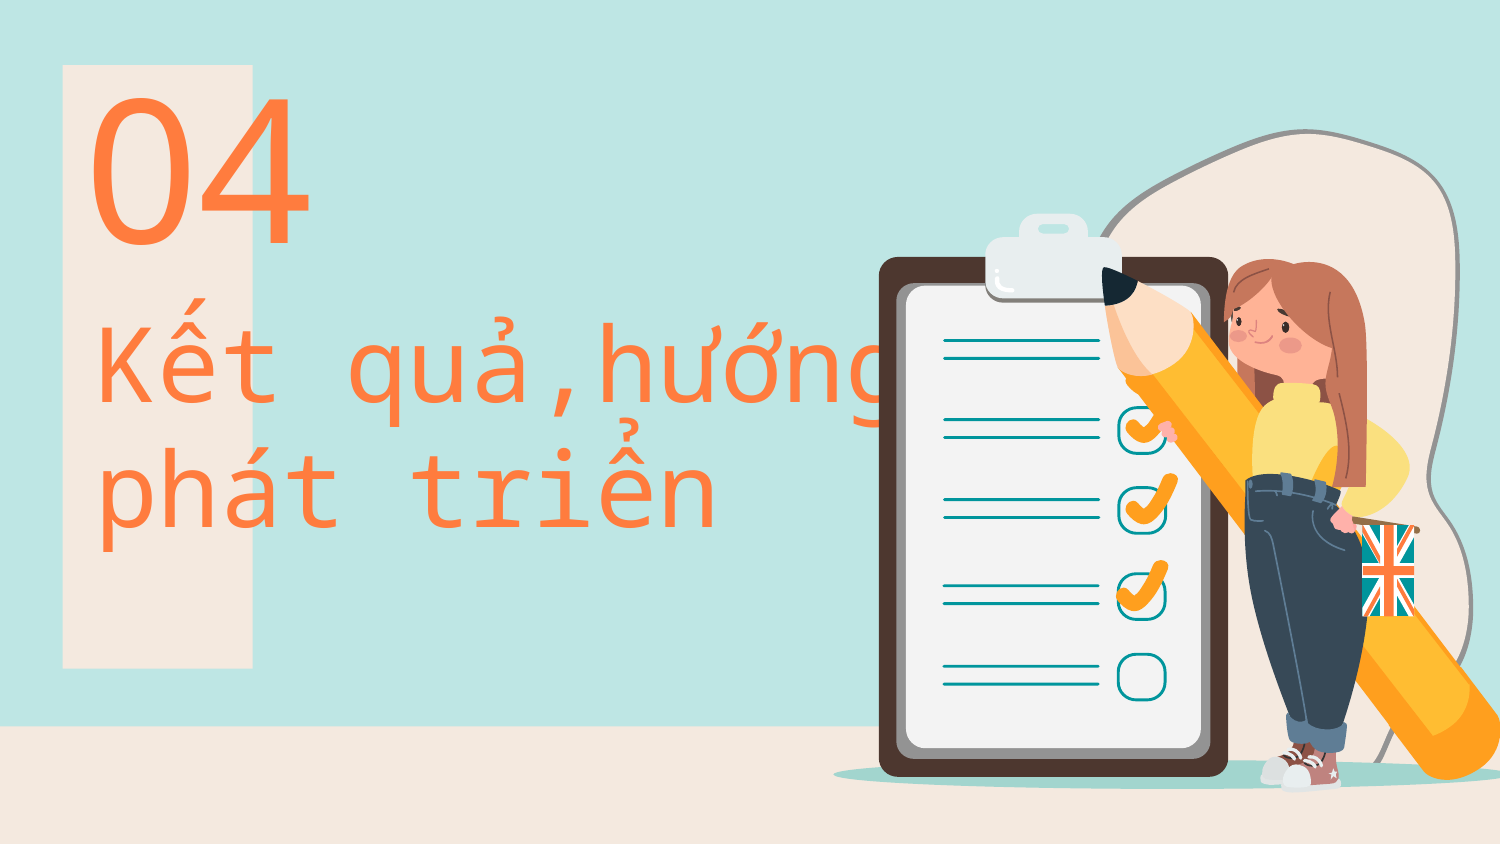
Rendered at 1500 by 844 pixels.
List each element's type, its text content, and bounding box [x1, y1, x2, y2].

title Kết quả,hướng phát triển [80, 283, 828, 439]
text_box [833, 128, 1500, 793]
title 04 [69, 116, 508, 212]
